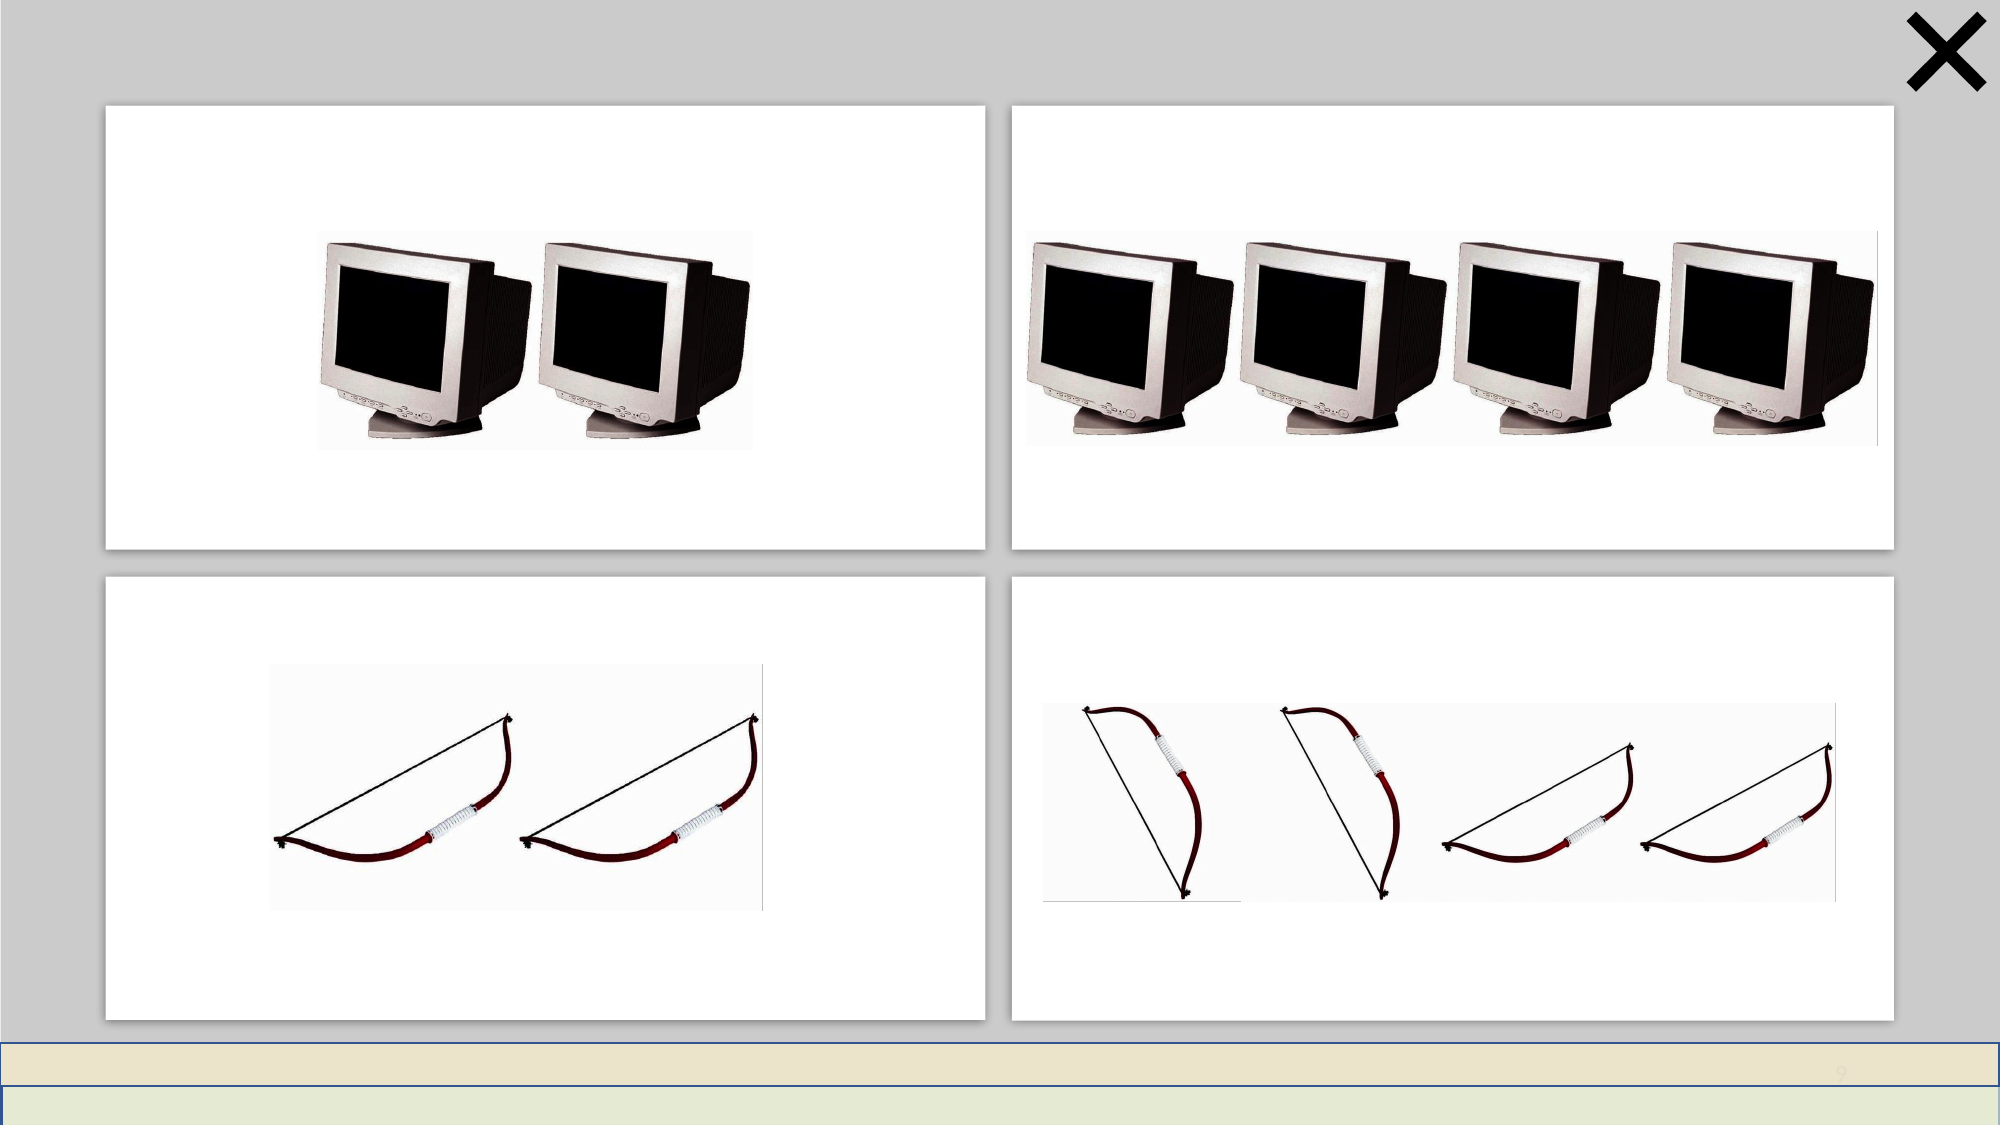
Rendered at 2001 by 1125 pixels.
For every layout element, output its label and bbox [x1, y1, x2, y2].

picture [270, 664, 763, 911]
text_box [104, 104, 986, 551]
text_box [0, 1042, 2000, 1085]
picture [1026, 231, 1880, 446]
text_box [1011, 576, 1895, 1022]
text_box [1011, 104, 1895, 551]
text_box [0, 1085, 2000, 1125]
text_box [104, 576, 986, 1021]
picture [1892, 0, 2000, 106]
text_box [0, 0, 2000, 1042]
picture [1043, 703, 1836, 902]
picture [317, 231, 753, 450]
